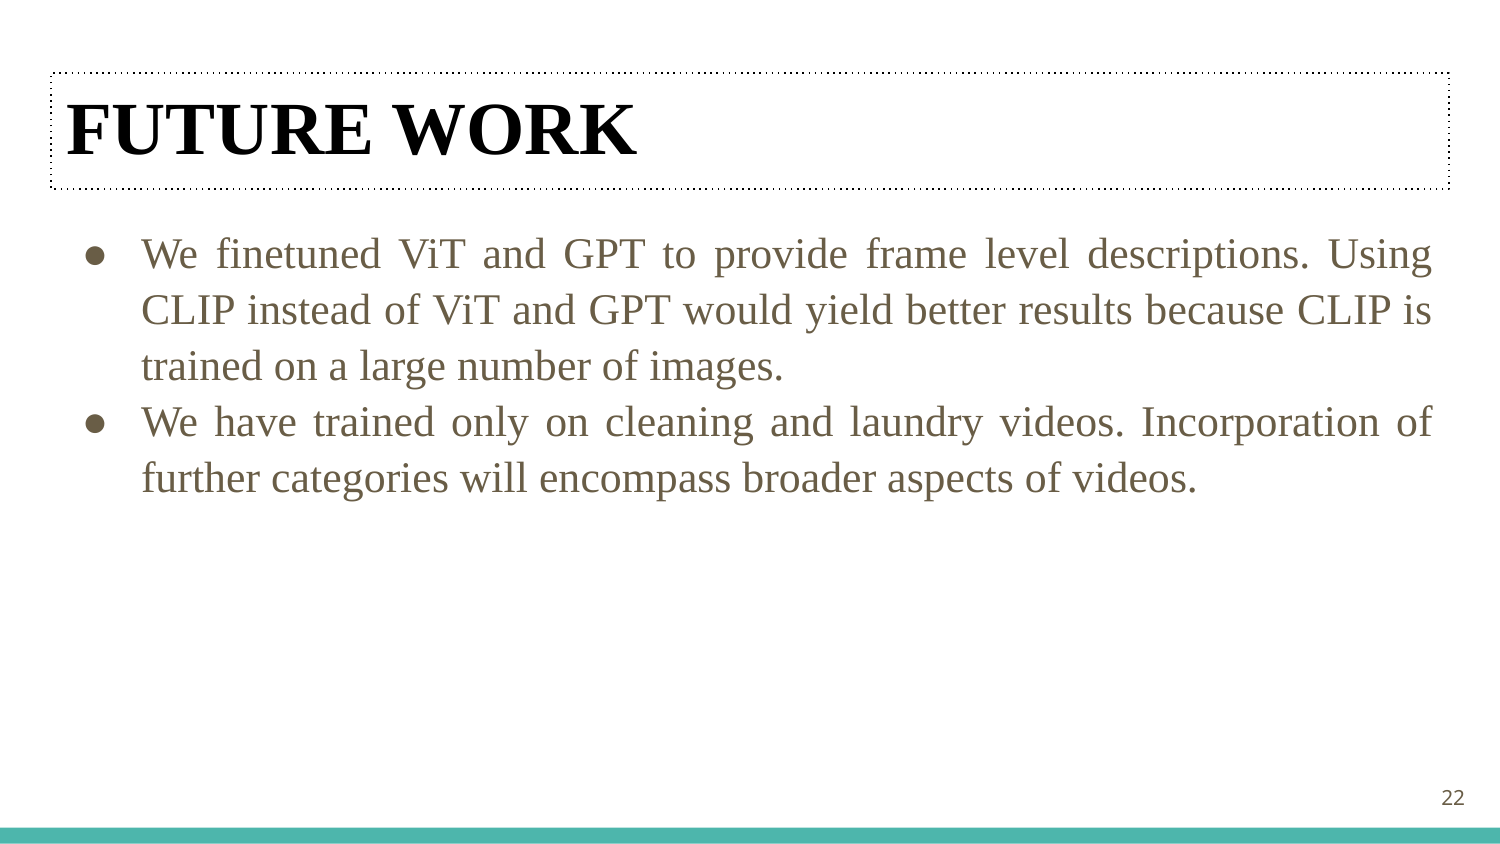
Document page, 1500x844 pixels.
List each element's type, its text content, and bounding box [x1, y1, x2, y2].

slide_number ‹#› [1389, 764, 1480, 830]
list We finetuned ViT and GPT to provide frame level descriptions. Using CLIP instead of ViT and GPT would yield better results because CLIP is trained on a large number of images. We have trained only on cleaning and laundry videos. Incorporation of further categories will encompass broader aspects of videos. [51, 207, 1449, 750]
title FUTURE WORK [51, 72, 1449, 189]
